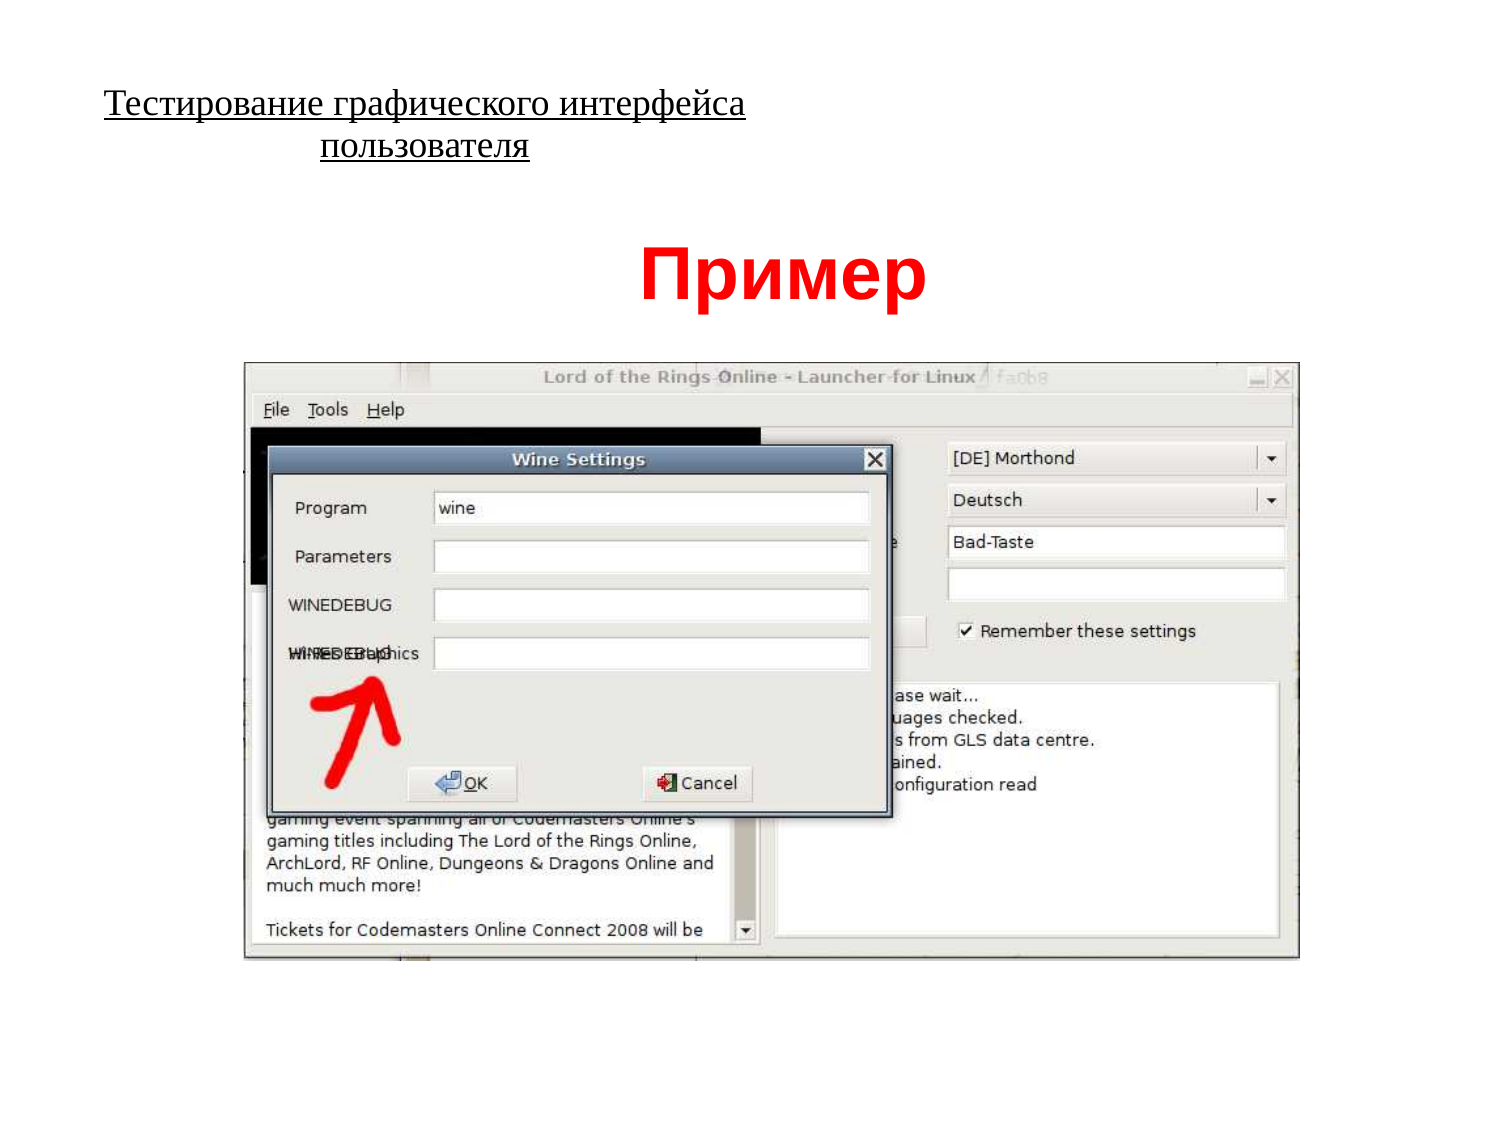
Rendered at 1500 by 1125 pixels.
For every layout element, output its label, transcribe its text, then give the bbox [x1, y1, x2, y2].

text_box Тестирование графического интерфейса пользователя [49, 74, 800, 174]
text_box Пример [624, 224, 975, 324]
picture [242, 362, 1300, 961]
